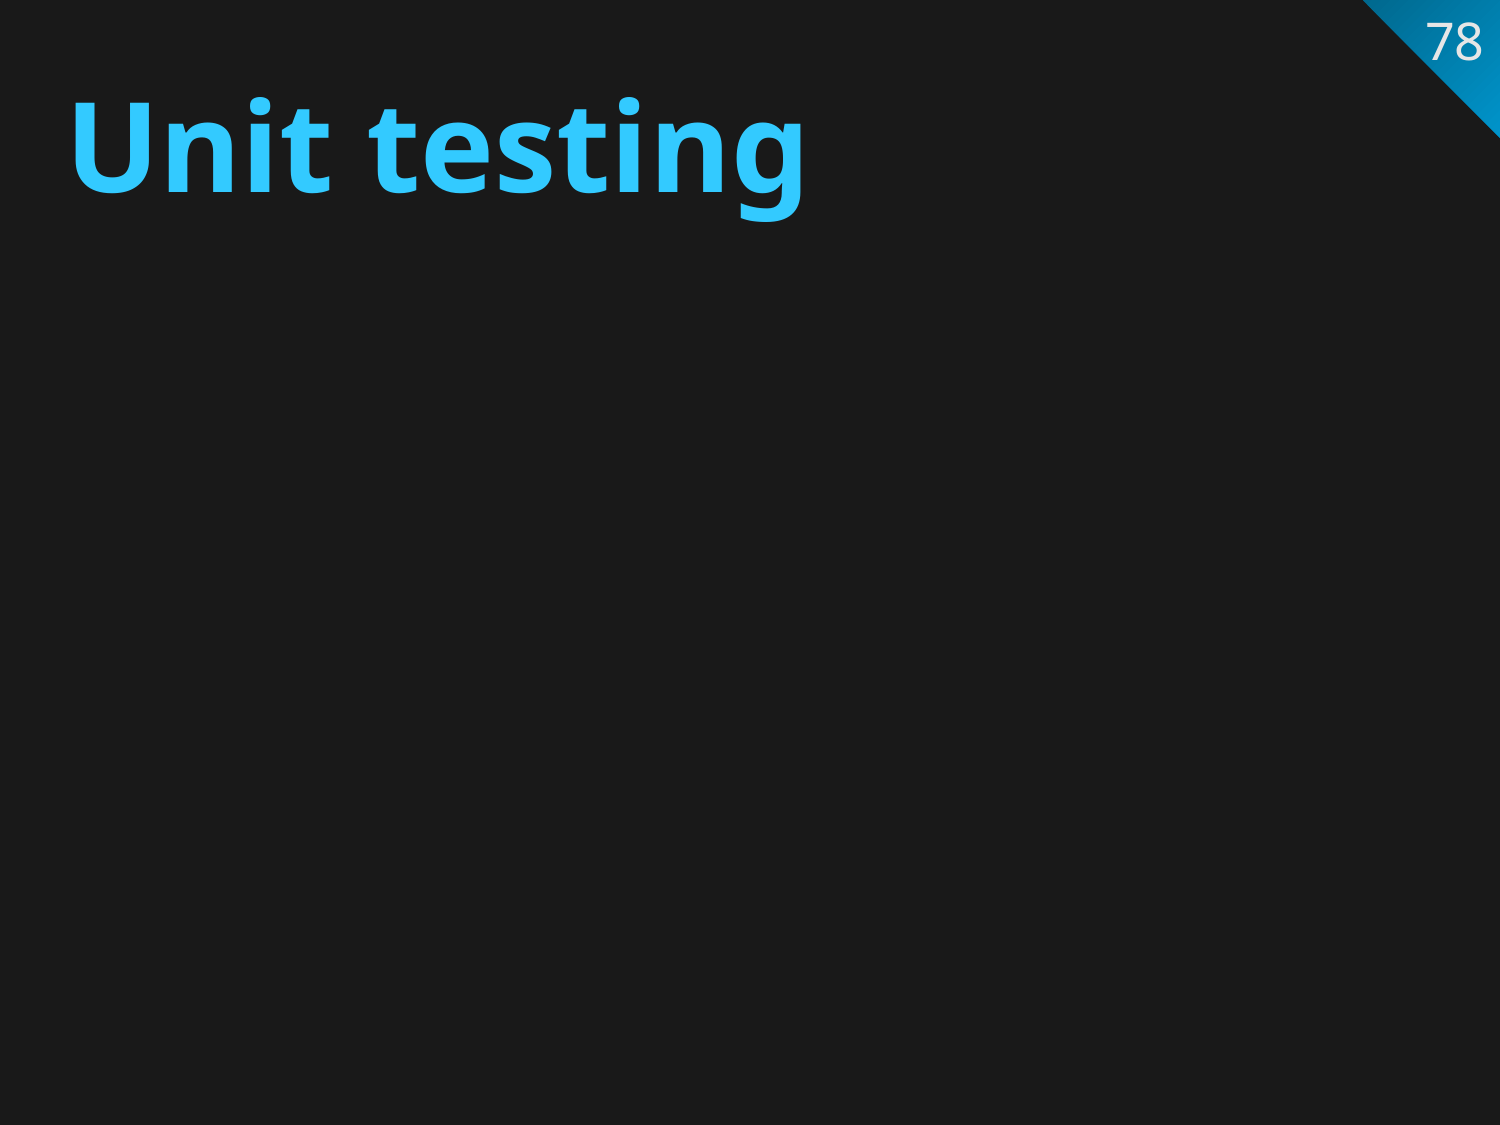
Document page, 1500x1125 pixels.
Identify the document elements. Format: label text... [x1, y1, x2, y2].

title Unit testing [12, 45, 1425, 233]
slide_number 78 [1149, 12, 1500, 75]
